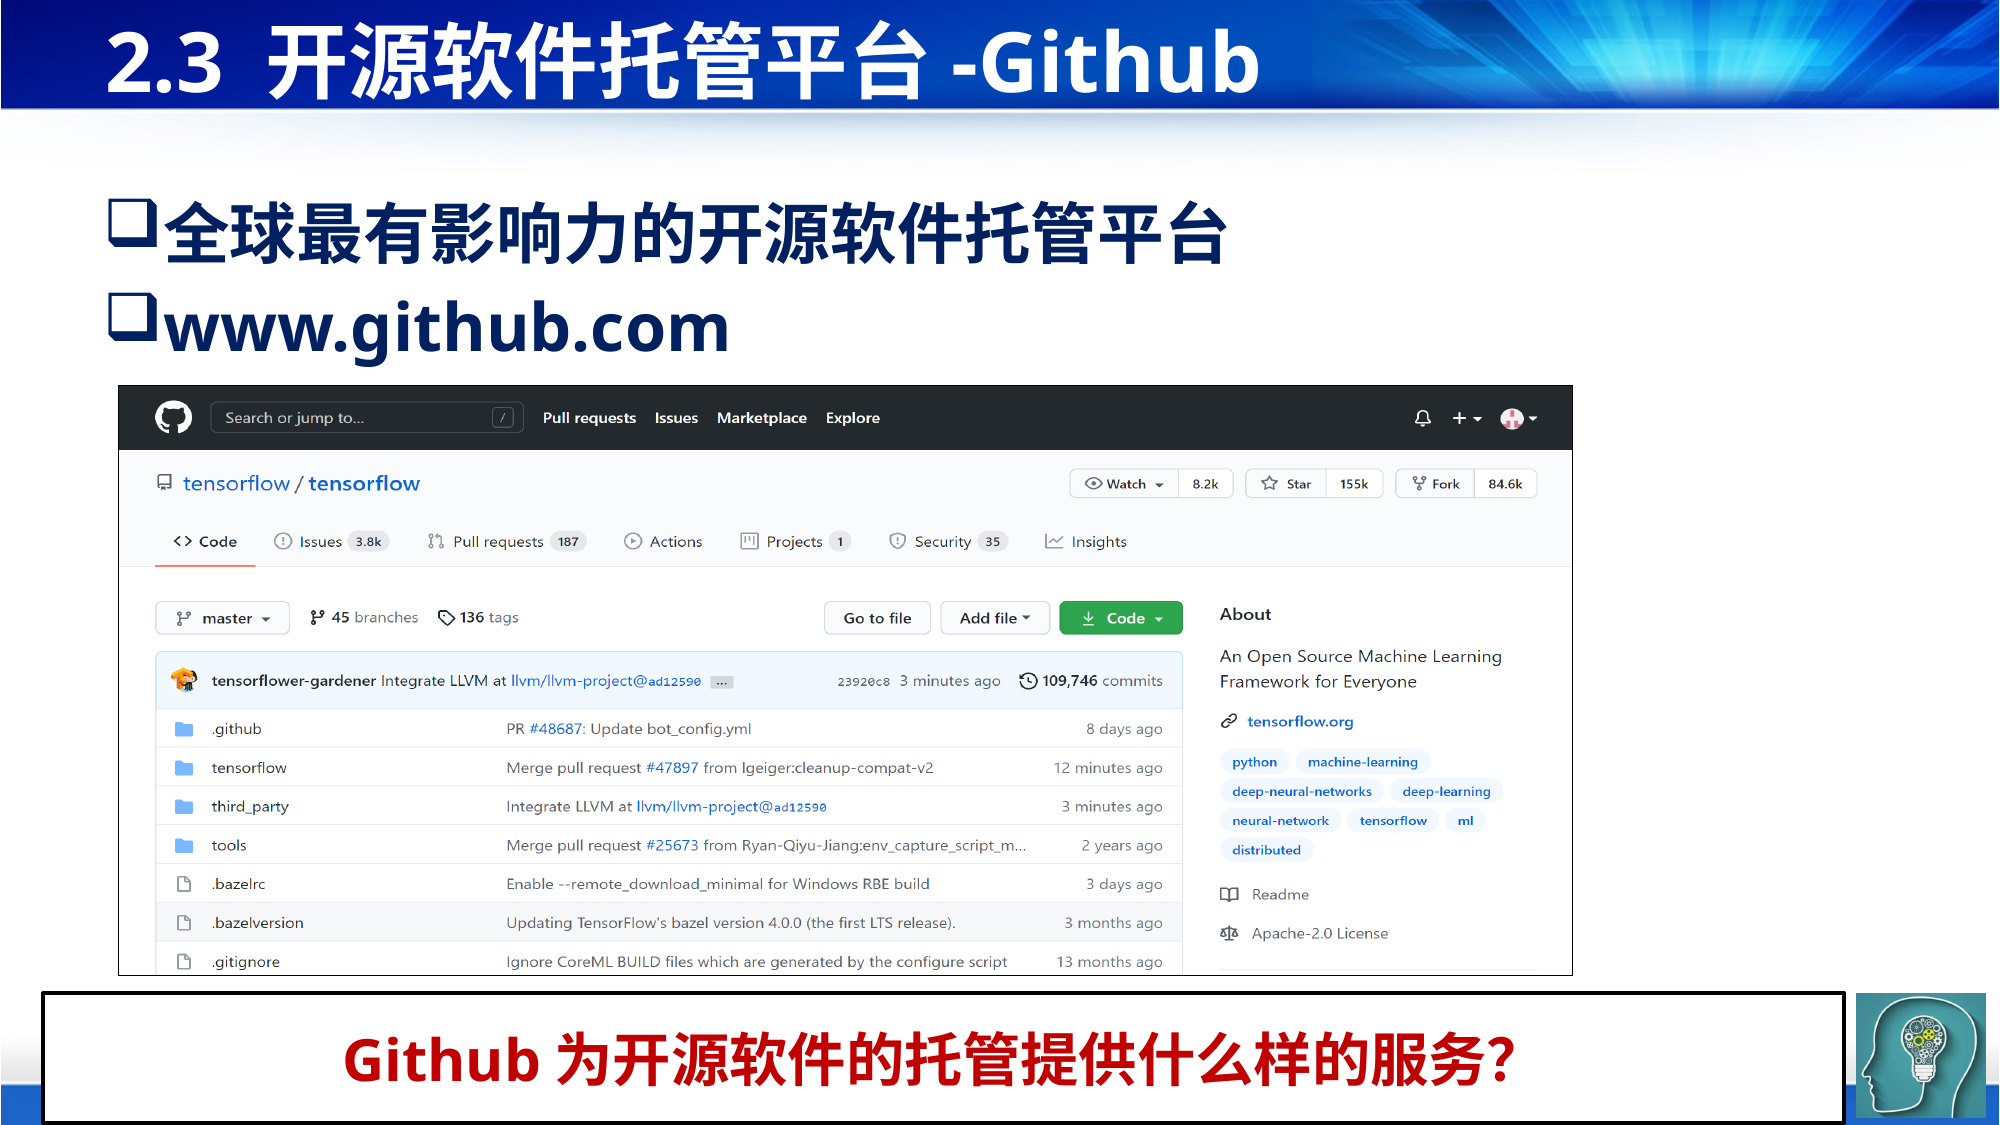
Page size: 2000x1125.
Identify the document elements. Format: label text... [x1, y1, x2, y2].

list 全球最有影响力的开源软件托管平台 www.github.com [88, 184, 1880, 1012]
picture [117, 385, 1574, 977]
text_box Github为开源软件的托管提供什么样的服务？ [41, 991, 1846, 1125]
picture [1, 0, 1999, 1125]
title 2.3 开源软件托管平台-Github [90, 1, 1880, 118]
